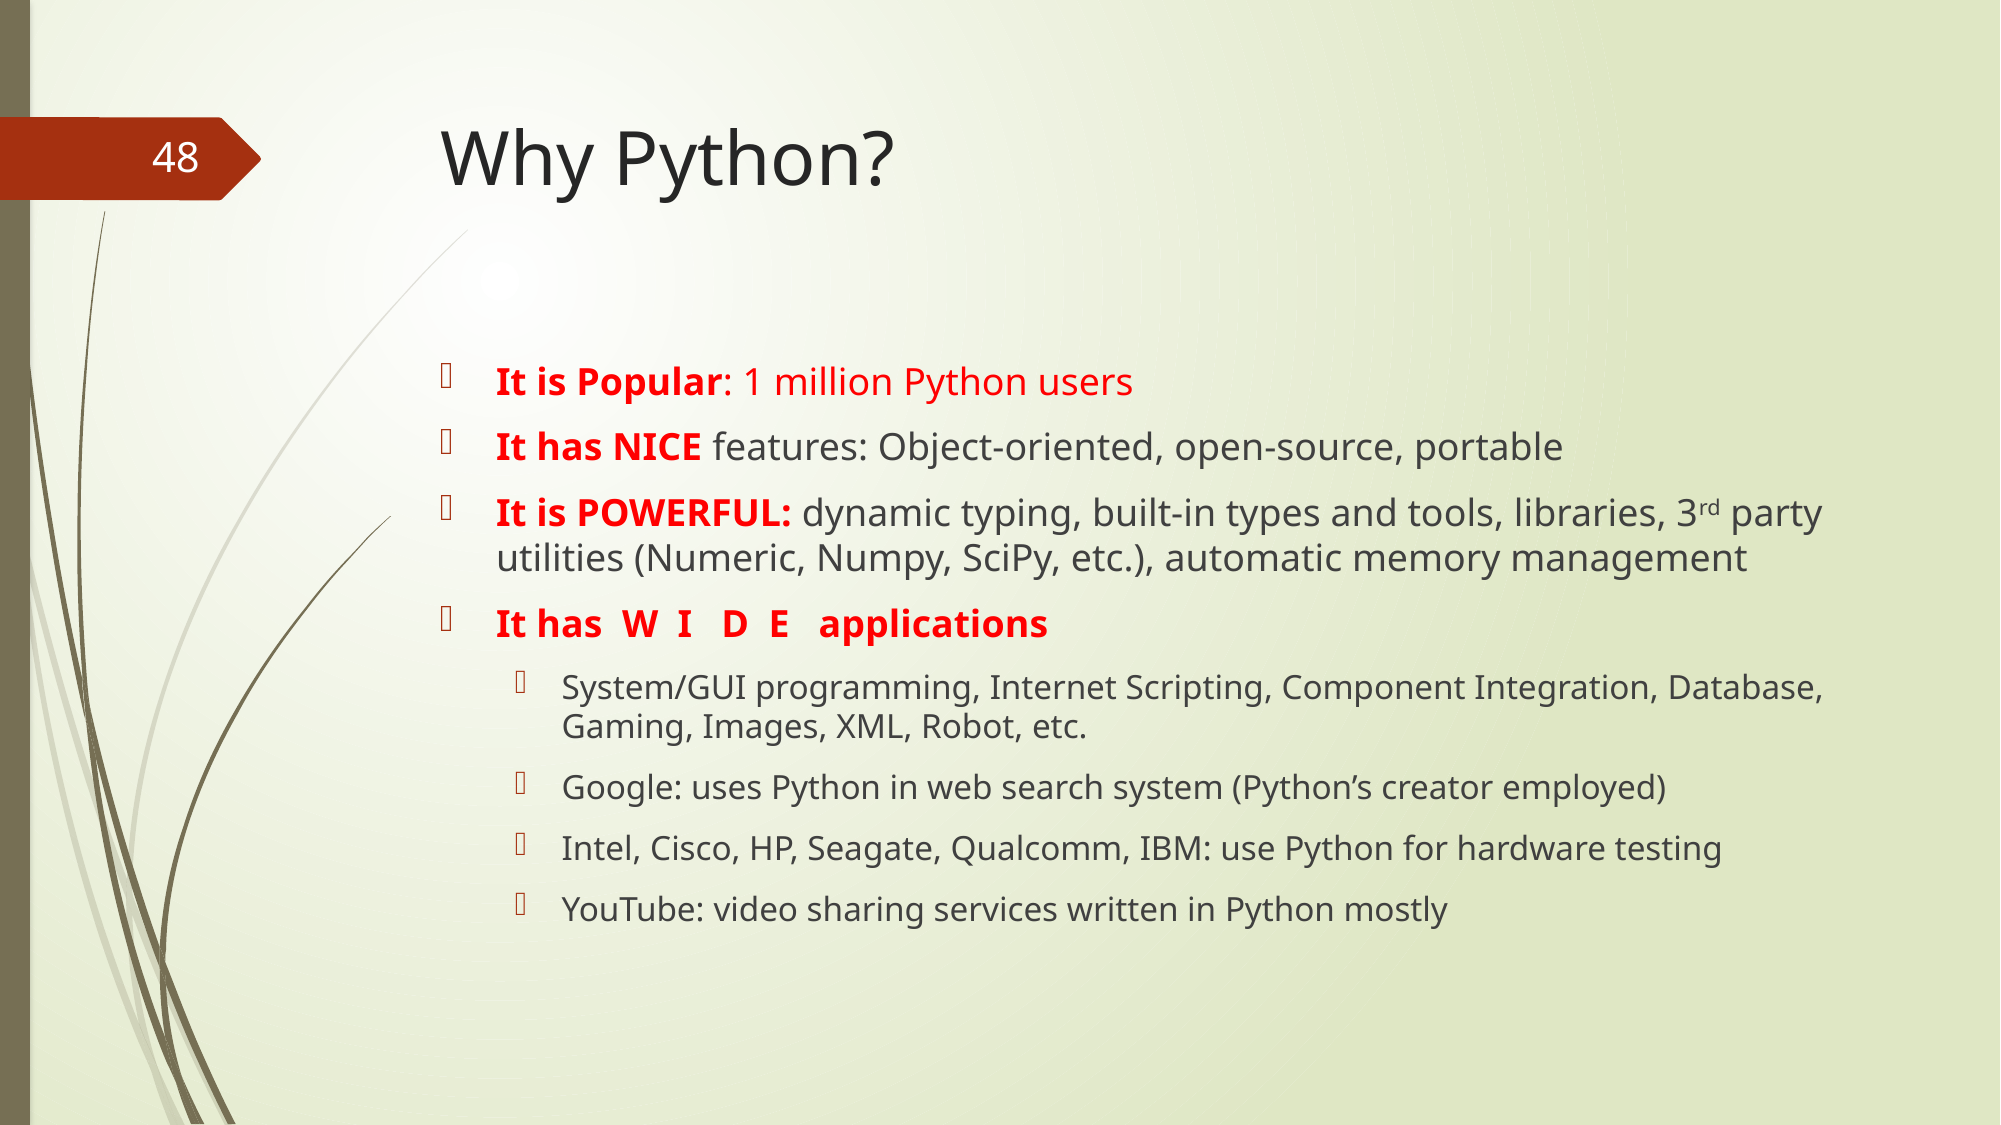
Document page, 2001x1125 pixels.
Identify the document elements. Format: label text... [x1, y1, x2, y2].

slide_number 48 [87, 129, 216, 190]
title Why Python? [425, 102, 1888, 313]
list It is Popular: 1 million Python users It has NICE features: Object-oriented, open-source, portable It is POWERFUL: dynamic typing, built-in types and tools, libraries, 3rd party utilities (Numeric, Numpy, SciPy, etc.), automatic memory management It has W I D E applications System/GUI programming, Internet Scripting, Component Integration, Database, Gaming, Images, XML, Robot, etc. Google: uses Python in web search system (Python’s creator employed) Intel, Cisco, HP, Seagate, Qualcomm, IBM: use Python for hardware testing YouTube: video sharing services written in Python mostly [424, 350, 1888, 970]
